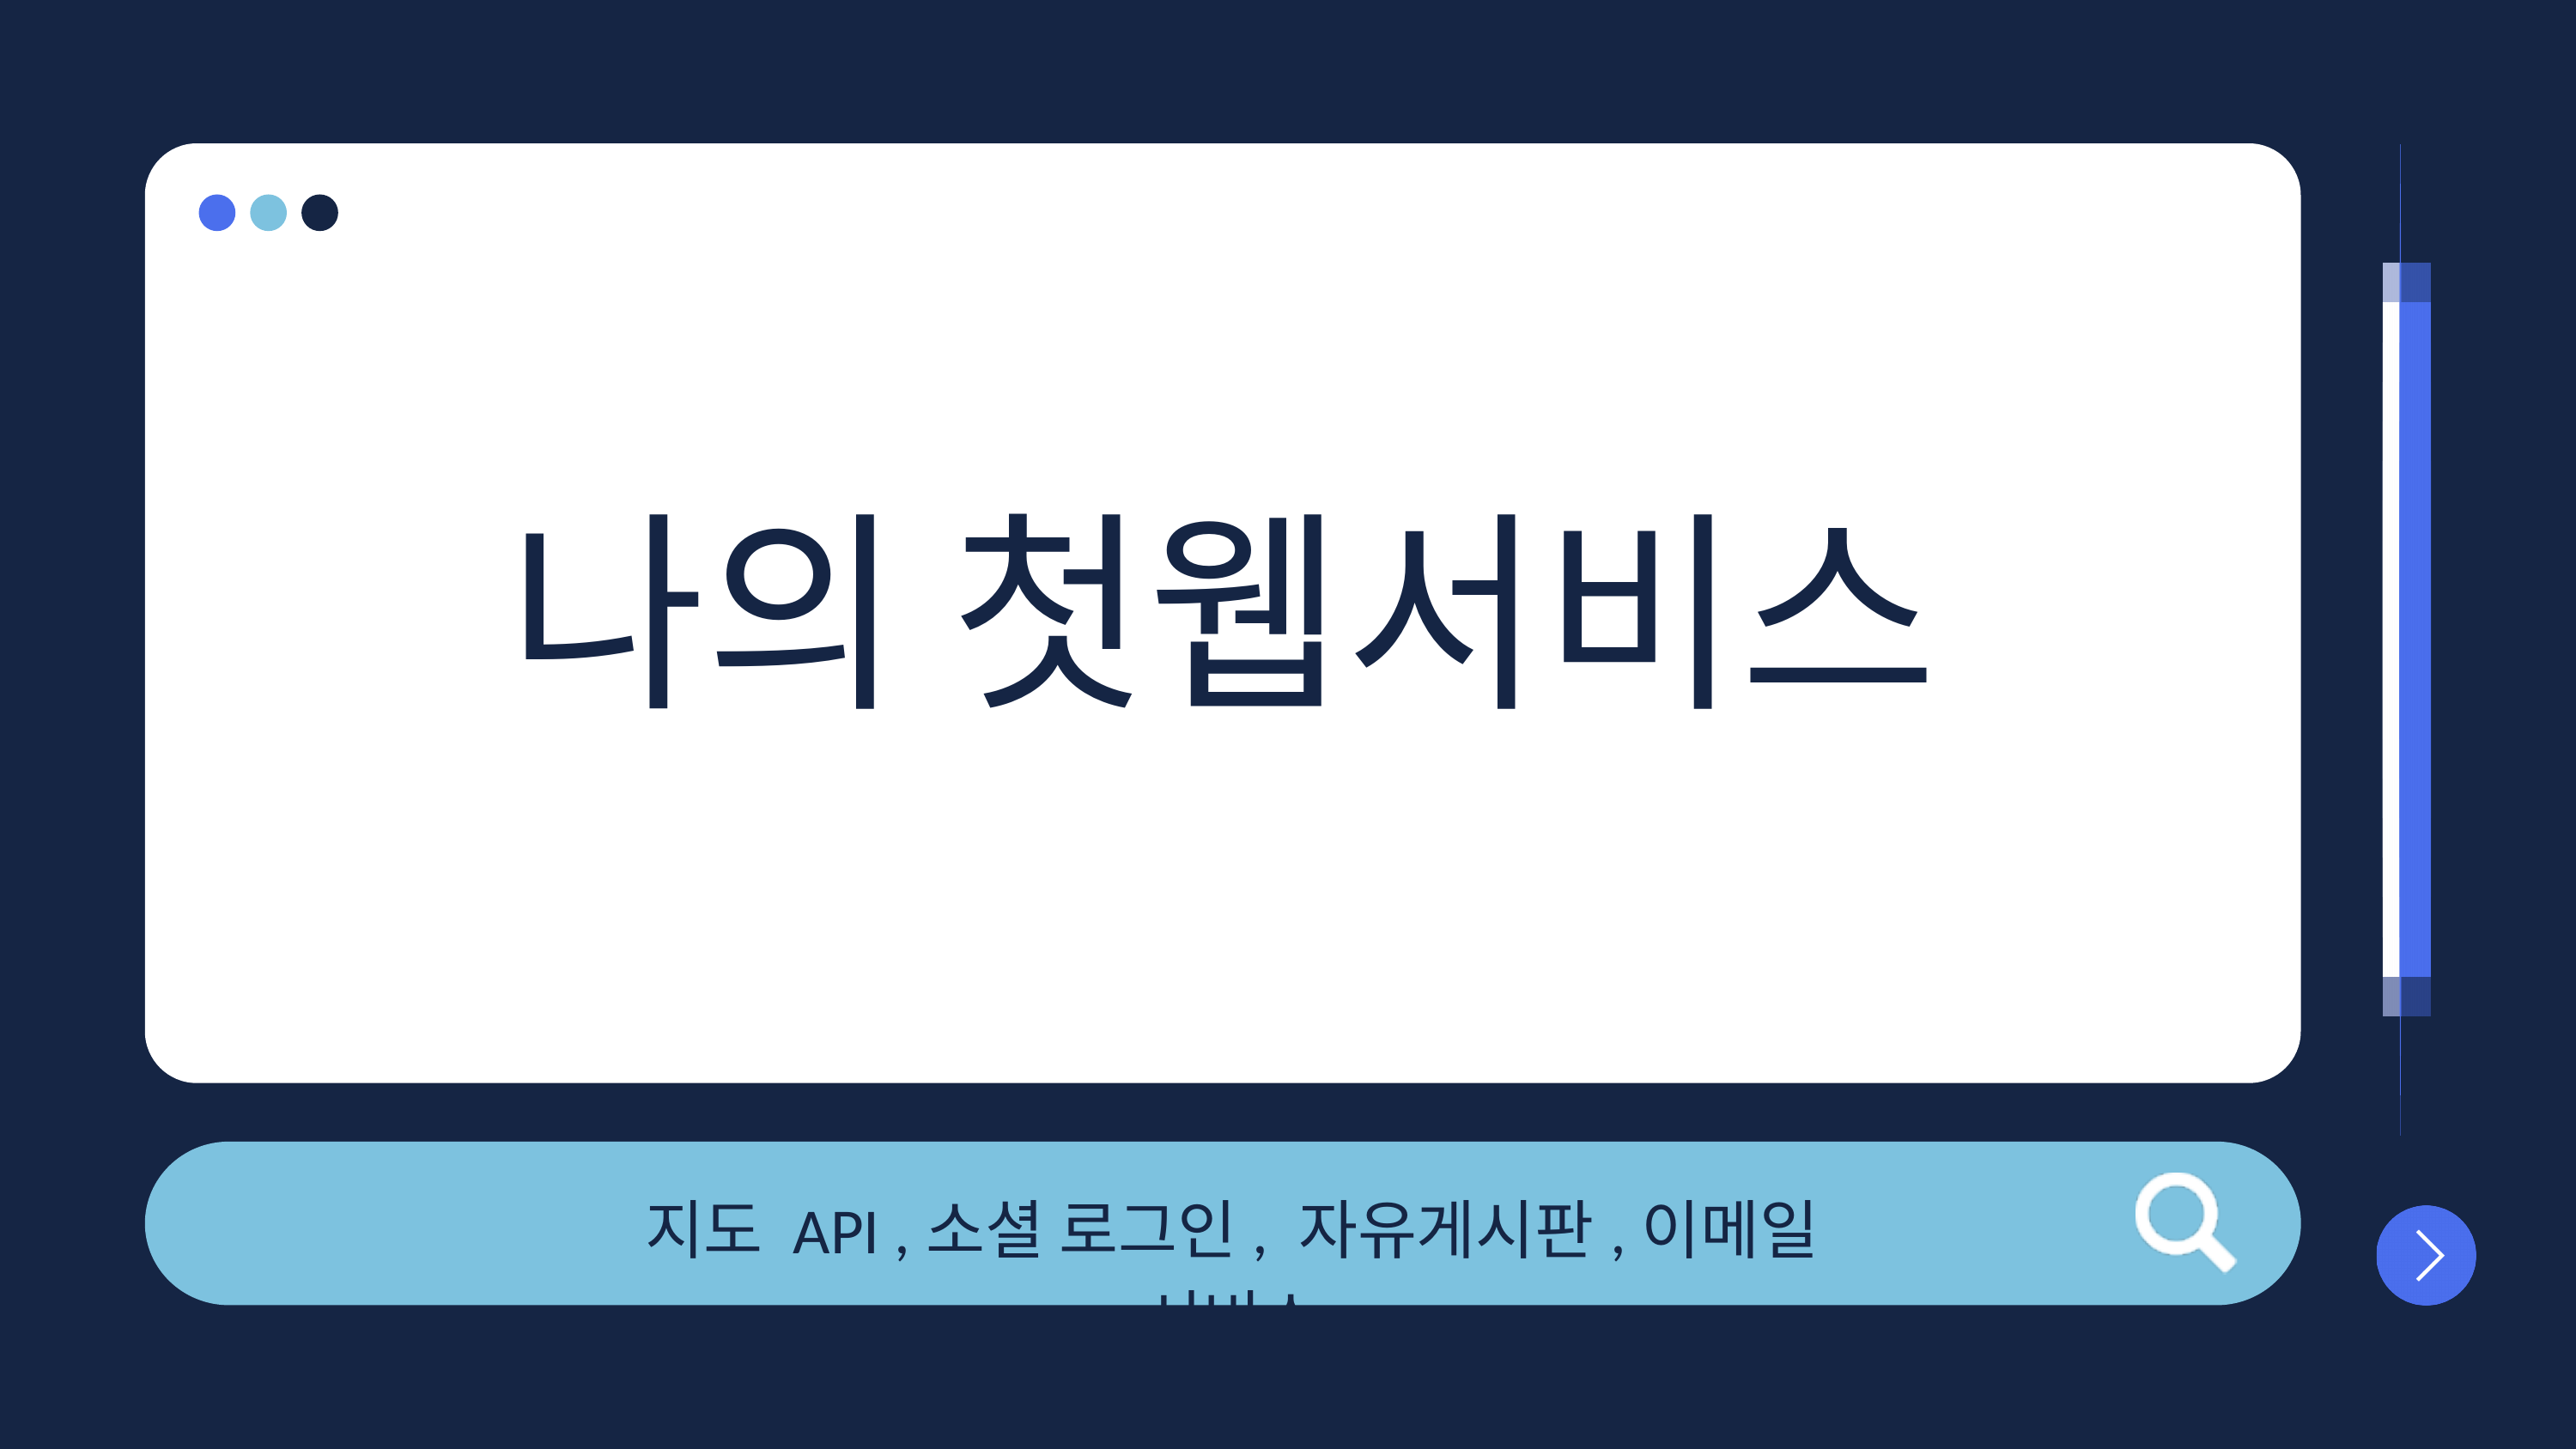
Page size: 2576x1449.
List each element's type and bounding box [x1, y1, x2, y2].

text_box [2382, 144, 2432, 1136]
text_box [144, 1141, 2301, 1306]
text_box [144, 142, 2301, 1083]
text_box [2376, 1205, 2476, 1306]
